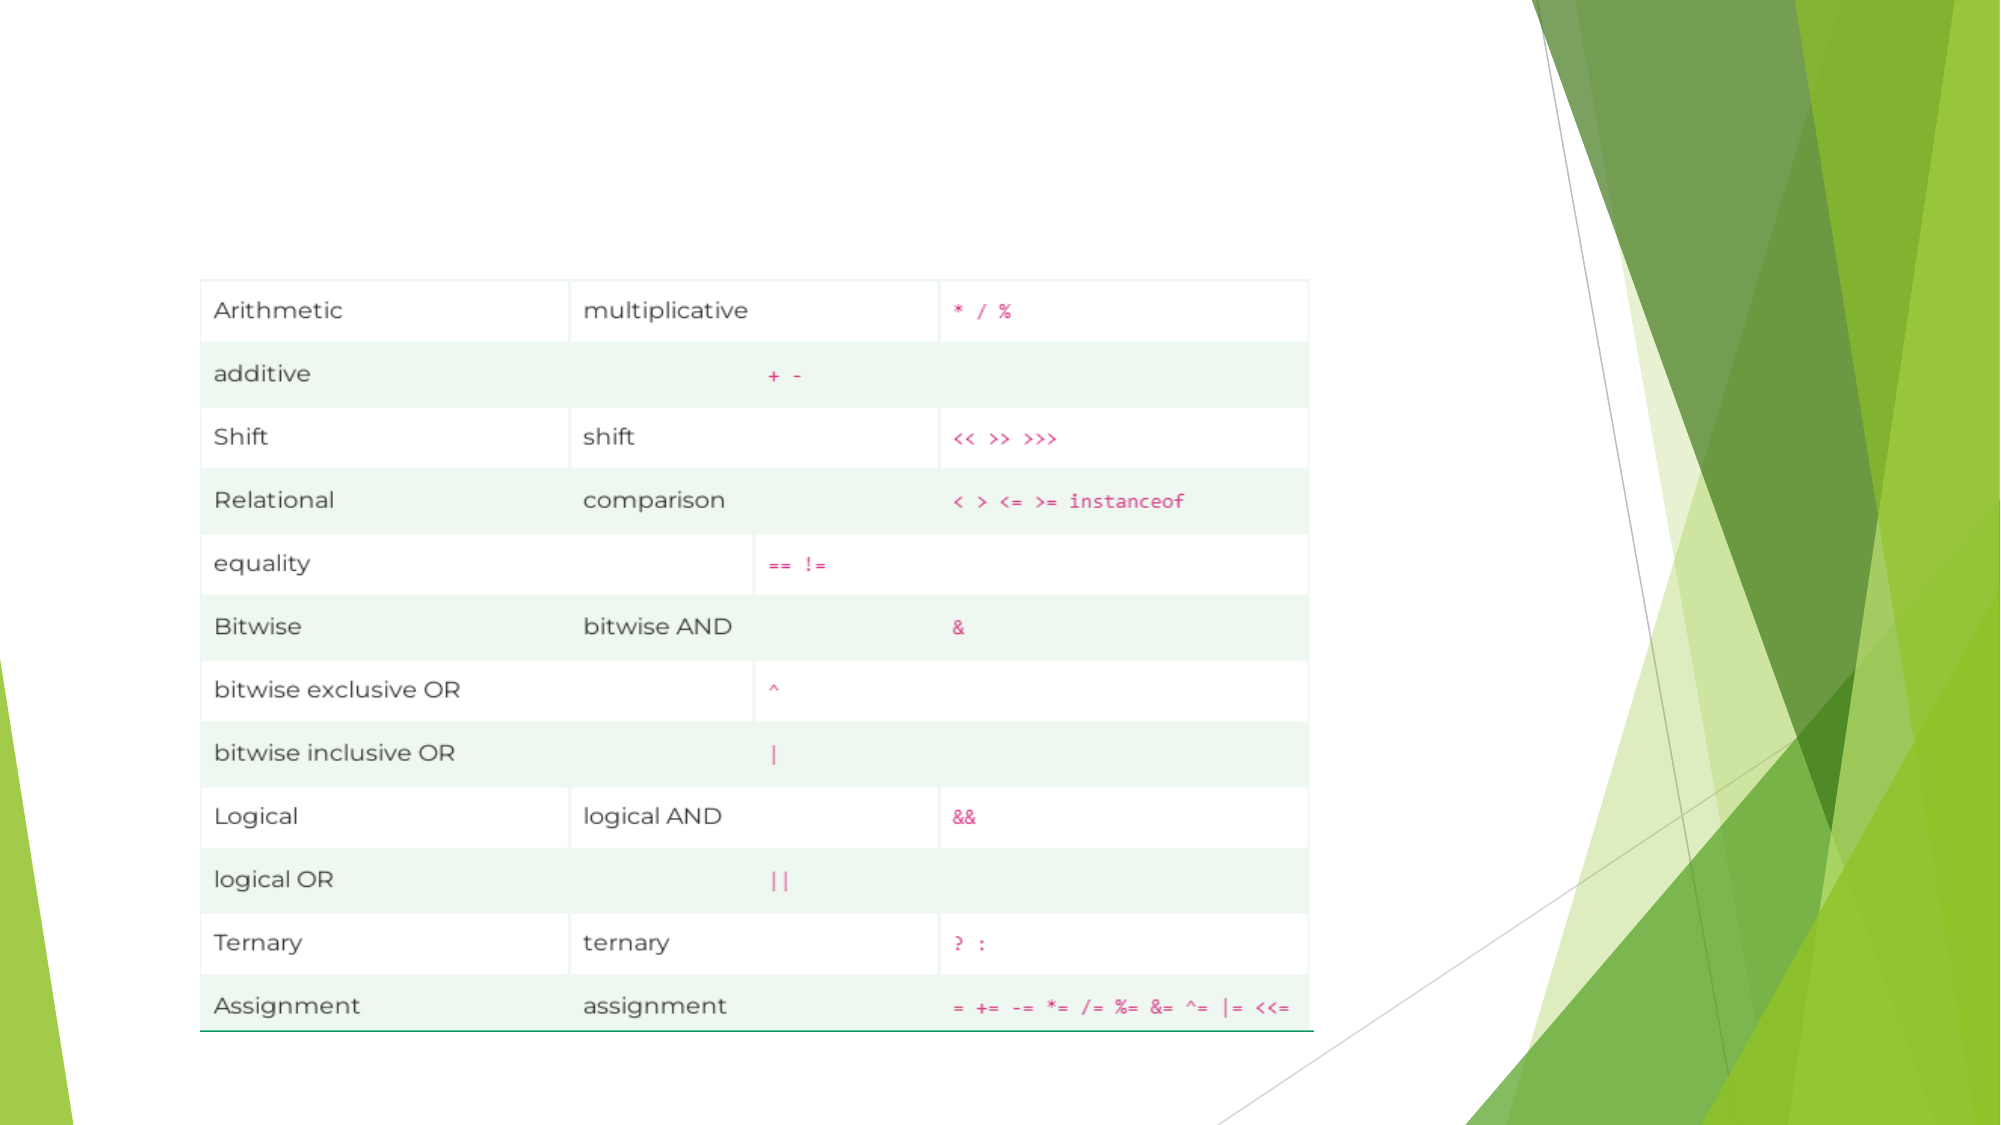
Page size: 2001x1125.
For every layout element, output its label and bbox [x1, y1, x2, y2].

list [200, 279, 1314, 1032]
